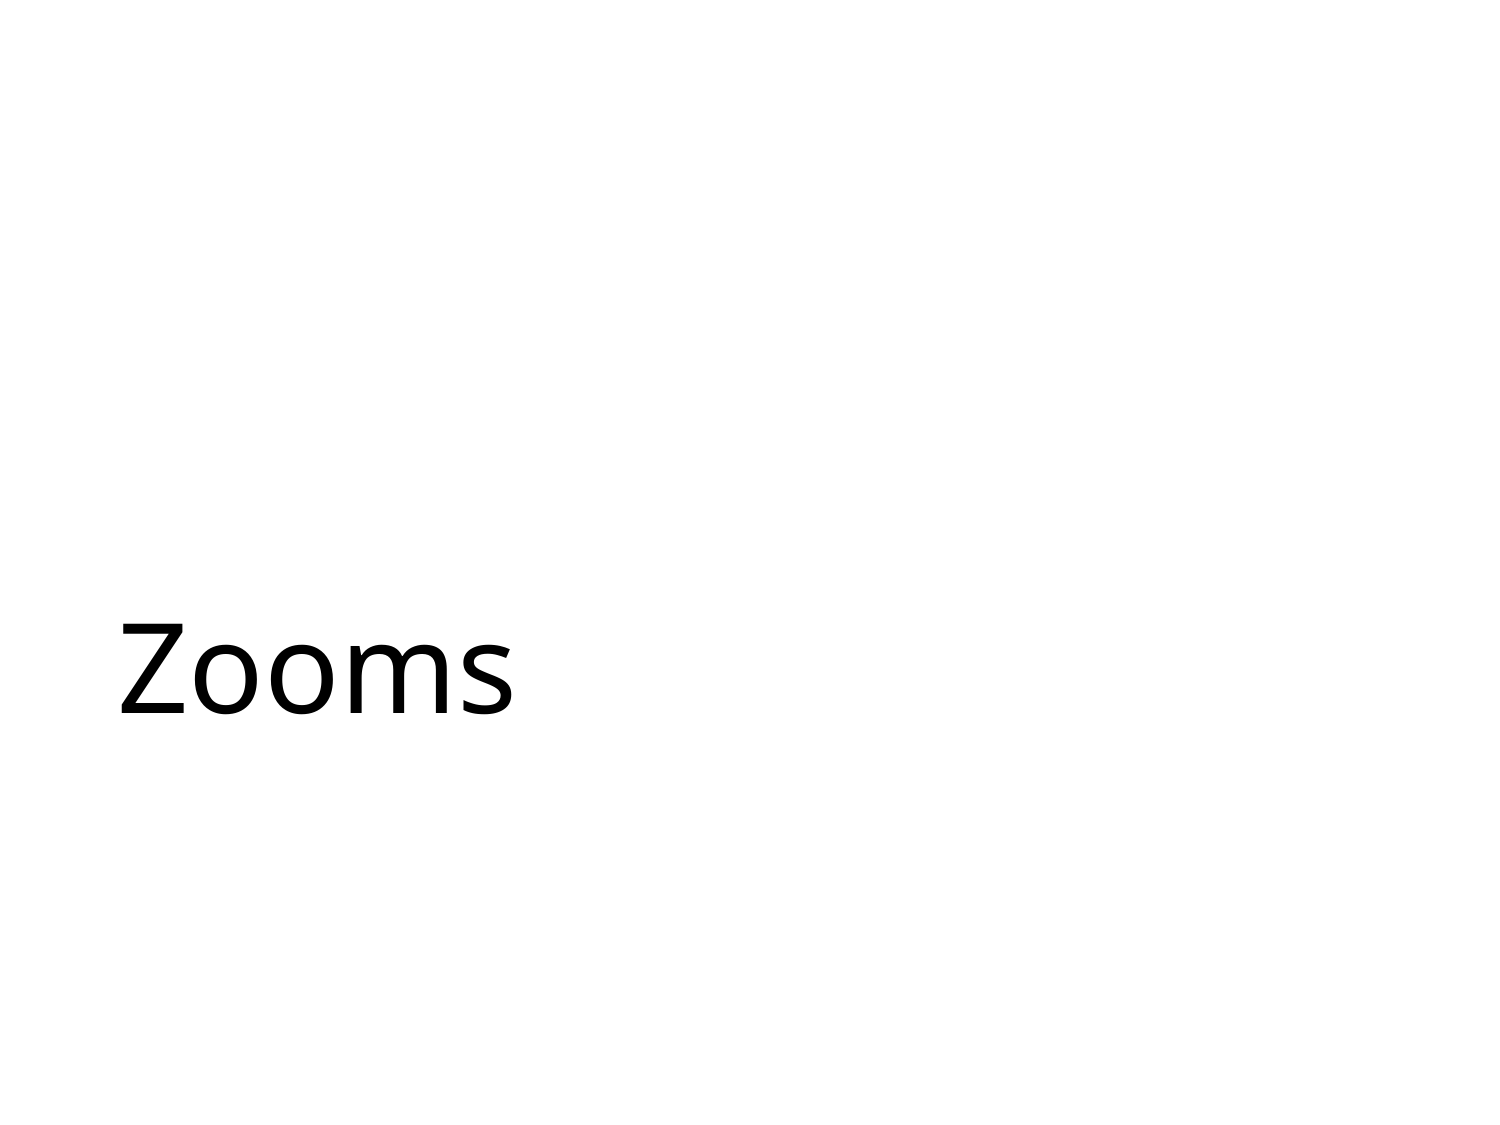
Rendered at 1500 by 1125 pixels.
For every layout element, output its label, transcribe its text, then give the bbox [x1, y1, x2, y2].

title Zooms [102, 280, 1397, 749]
